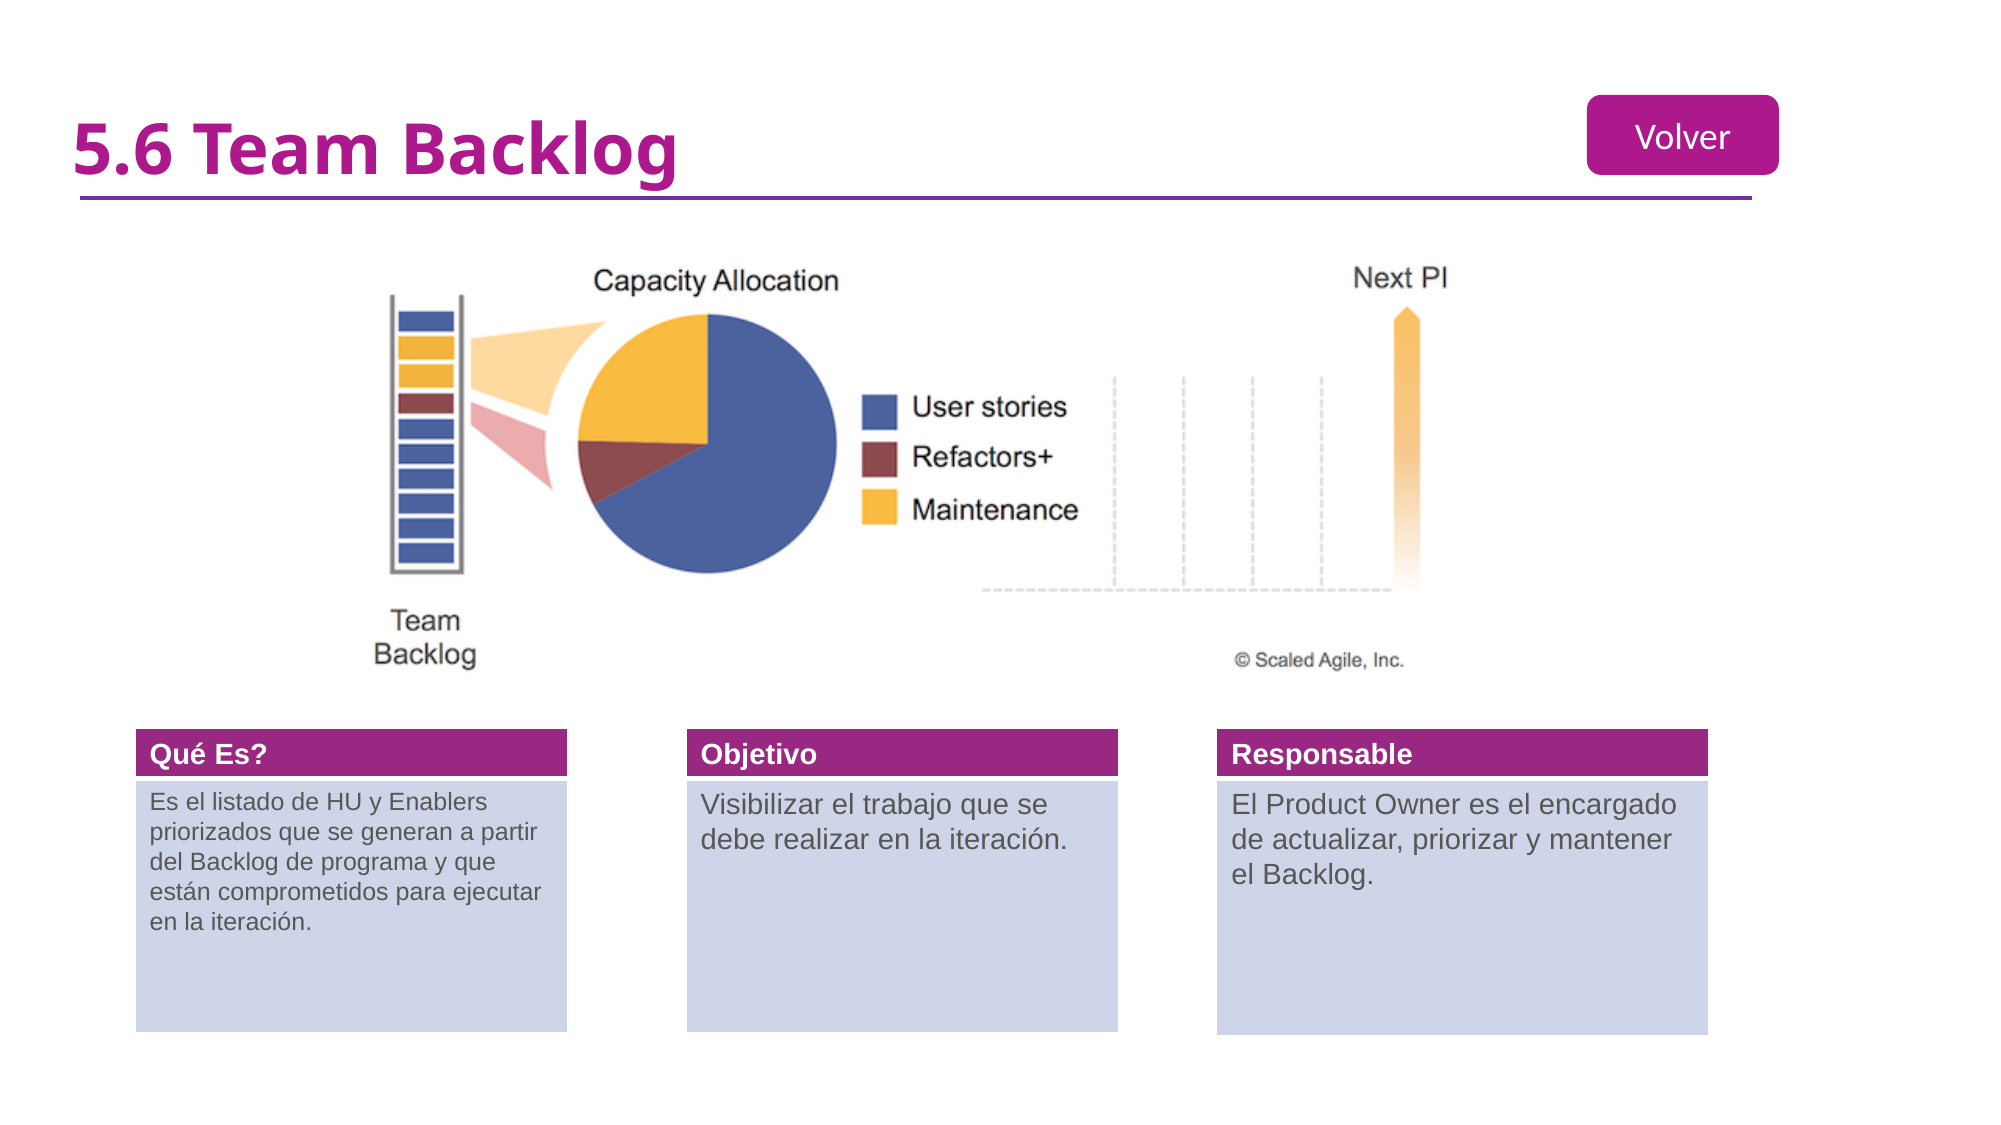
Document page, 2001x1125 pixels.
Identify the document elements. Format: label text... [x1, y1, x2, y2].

table_cell El Product Owner es el encargado de actualizar, priorizar y mantener el Backlog. [1217, 781, 1708, 1035]
table_cell Es el listado de HU y Enablers priorizados que se generan a partir del Backlog de programa y que están comprometidos para ejecutar en la iteración. [136, 781, 567, 1032]
text_box Volver [1586, 94, 1779, 175]
table_header Objetivo [687, 729, 1118, 776]
text_box 5.6 Team Backlog [57, 105, 1807, 198]
table_header Qué Es? [136, 729, 567, 776]
picture [368, 244, 1463, 681]
table_header Responsable [1217, 729, 1708, 776]
table_cell Visibilizar el trabajo que se debe realizar en la iteración. [687, 781, 1118, 1032]
